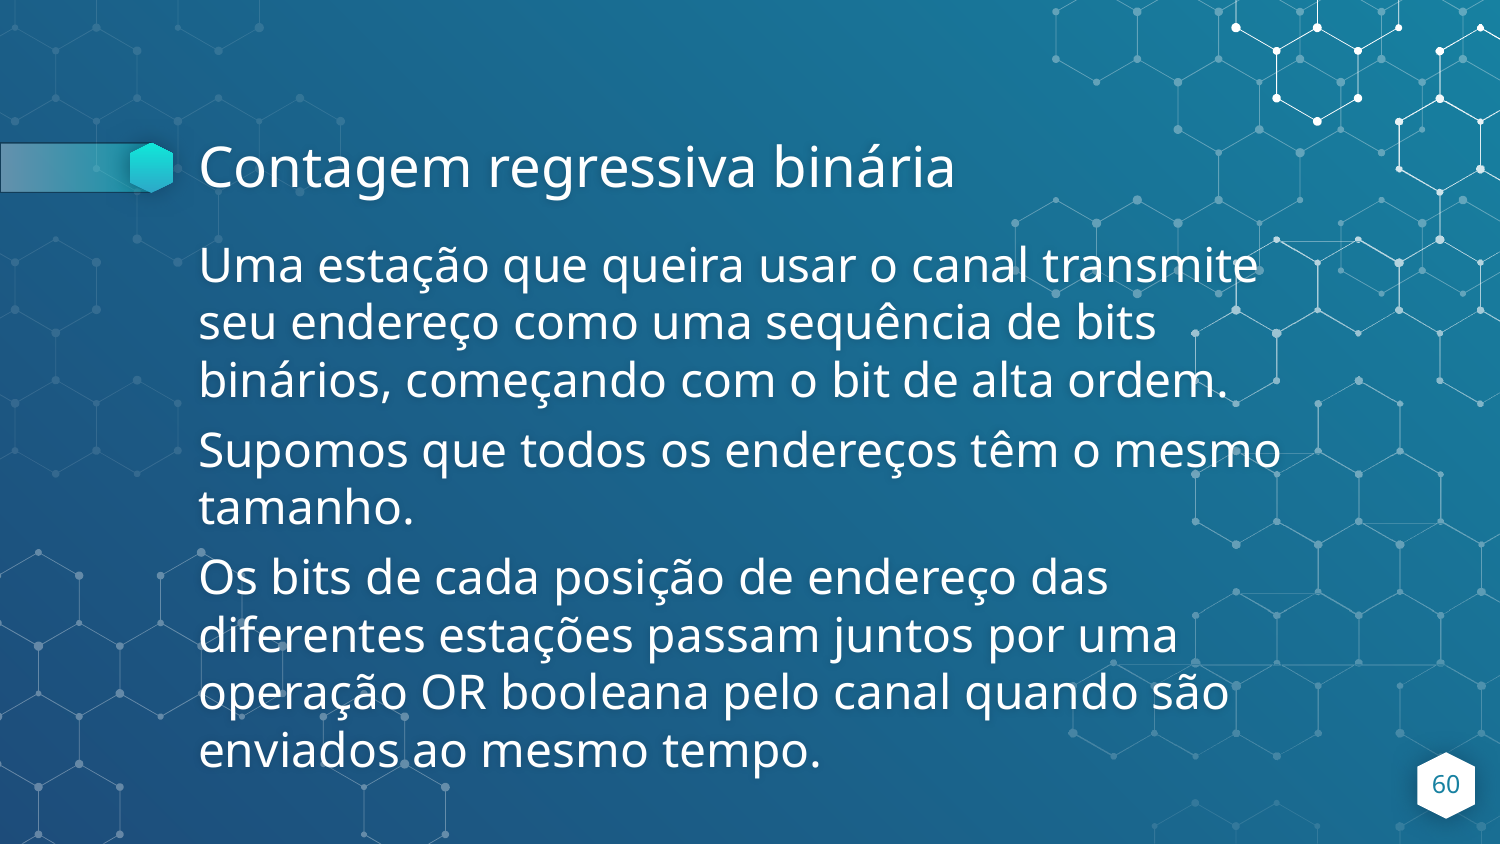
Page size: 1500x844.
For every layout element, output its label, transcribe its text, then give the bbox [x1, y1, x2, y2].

list Uma estação que queira usar o canal transmite seu endereço como uma sequência de bits binários, começando com o bit de alta ordem. Supomos que todos os endereços têm o mesmo tamanho. Os bits de cada posição de endereço das diferentes estações passam juntos por uma operação OR booleana pelo canal quando são enviados ao mesmo tempo. [198, 234, 1302, 733]
slide_number ‹#› [1417, 752, 1475, 819]
title Contagem regressiva binária [198, 140, 1302, 198]
